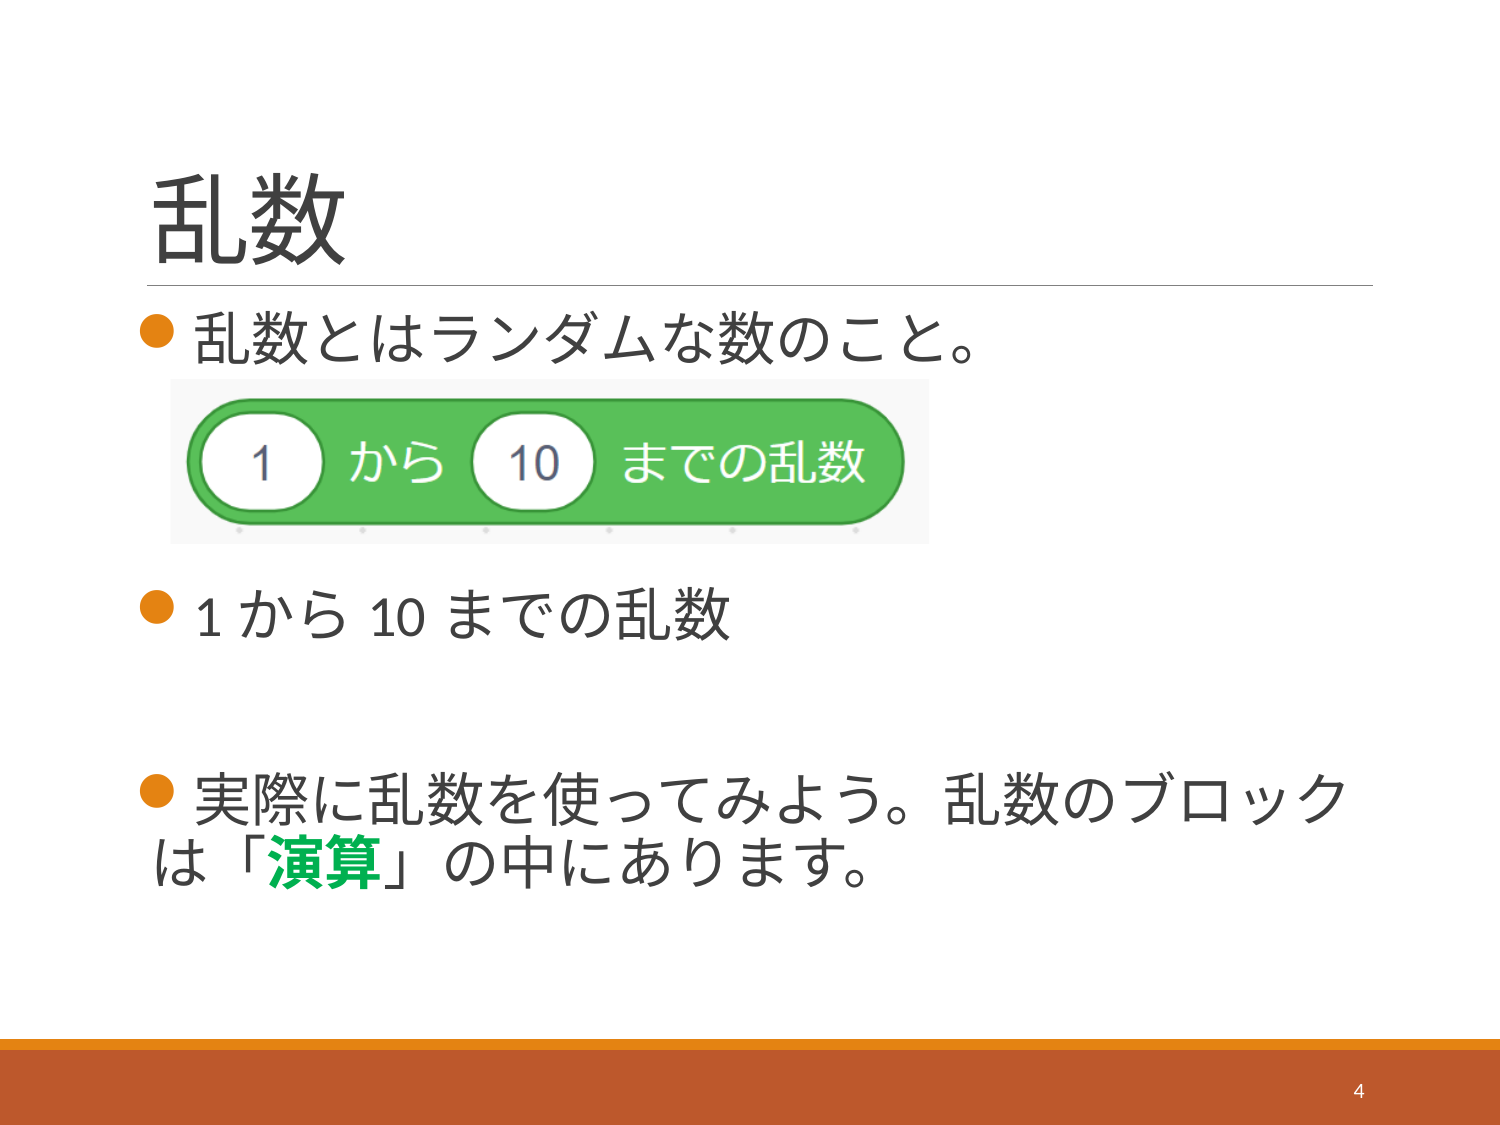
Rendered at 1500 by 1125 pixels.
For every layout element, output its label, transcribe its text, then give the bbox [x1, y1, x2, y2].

slide_number 3 [1218, 1059, 1380, 1120]
list 乱数とはランダムな数のこと。 1から10までの乱数 実際に乱数を使ってみよう。乱数のブロックは「演算」の中にあります。 [135, 302, 1373, 963]
title 乱数 [135, 47, 1373, 285]
picture [170, 379, 930, 545]
